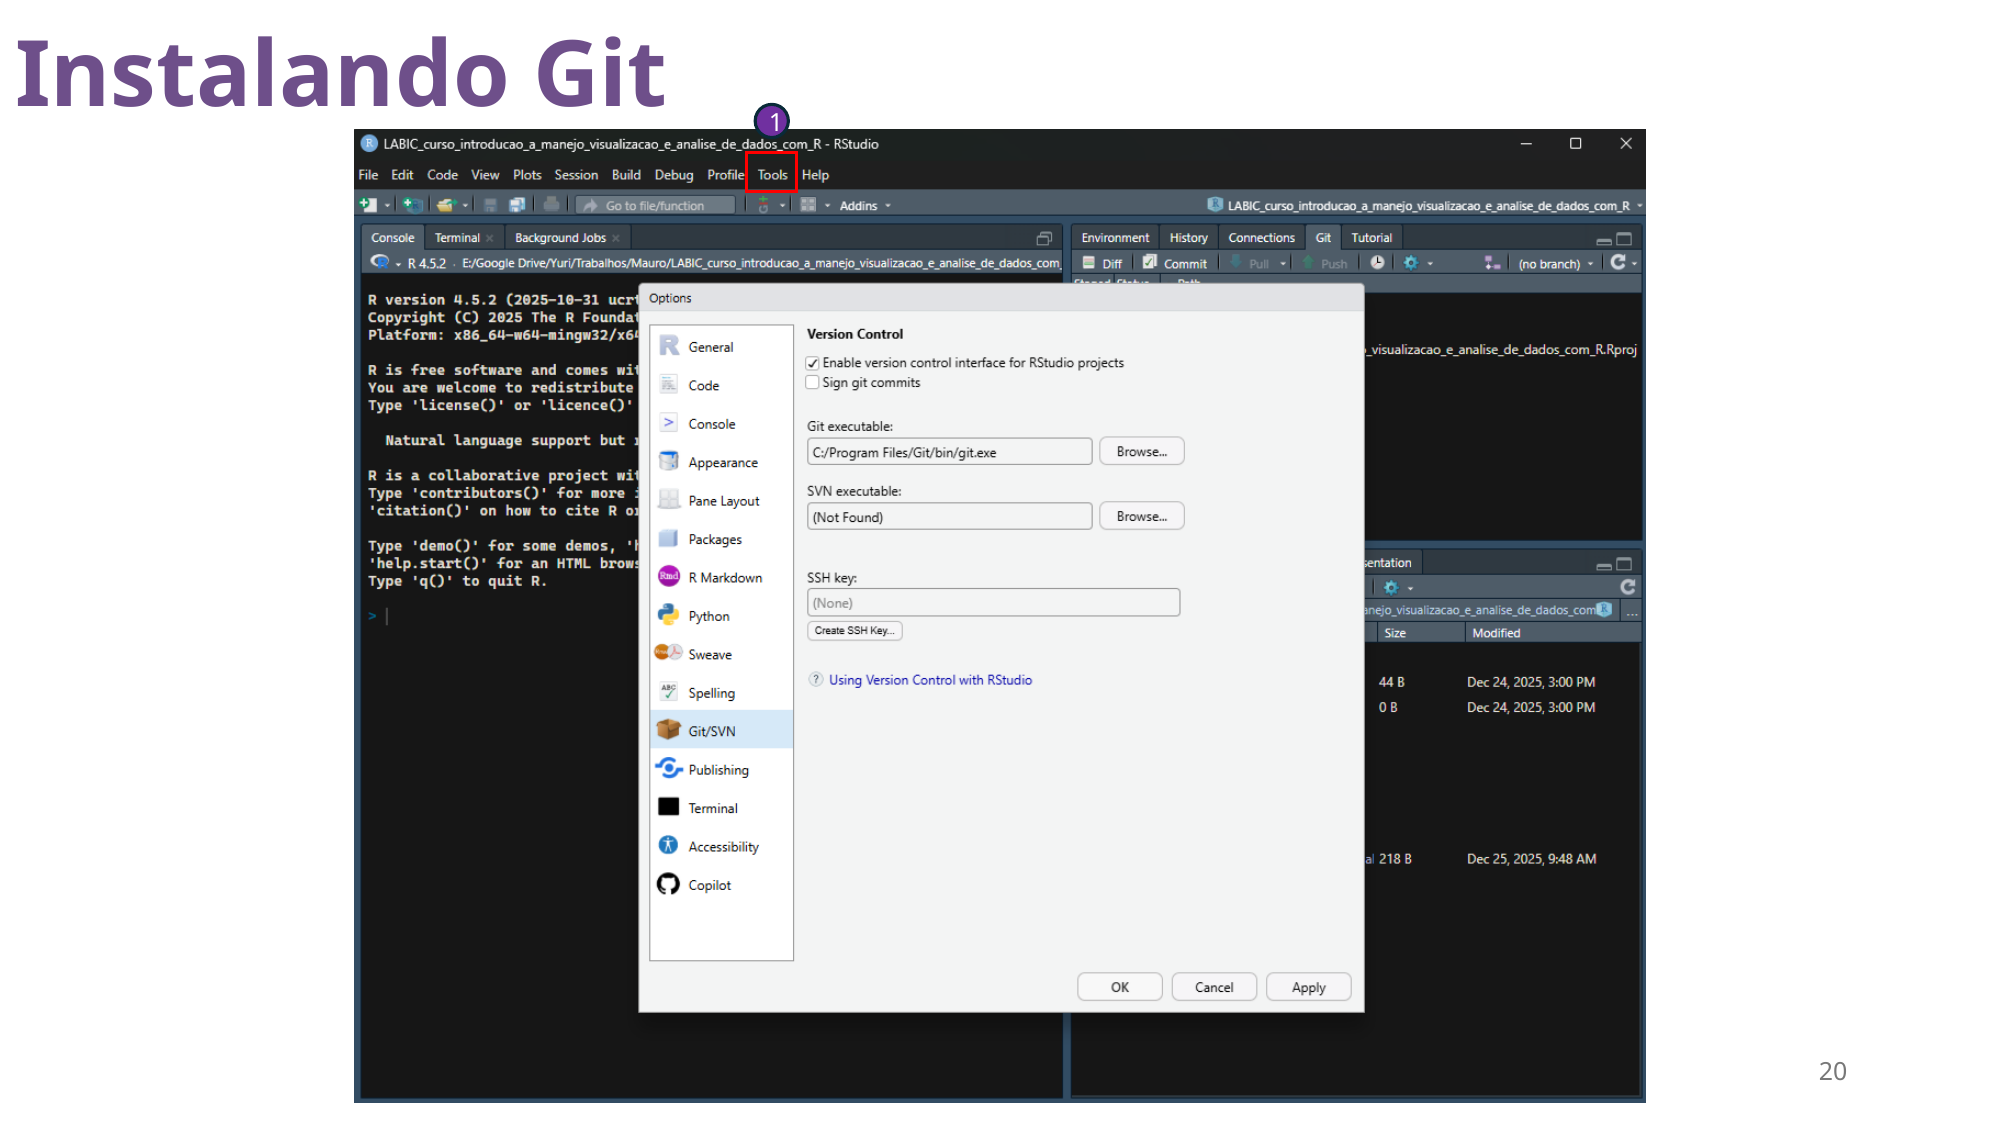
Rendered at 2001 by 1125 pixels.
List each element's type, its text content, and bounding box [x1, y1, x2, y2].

text_box 1 [753, 102, 790, 128]
slide_number 20 [1647, 1042, 1863, 1103]
picture [353, 128, 1647, 1103]
title Instalando Git [0, 0, 906, 153]
